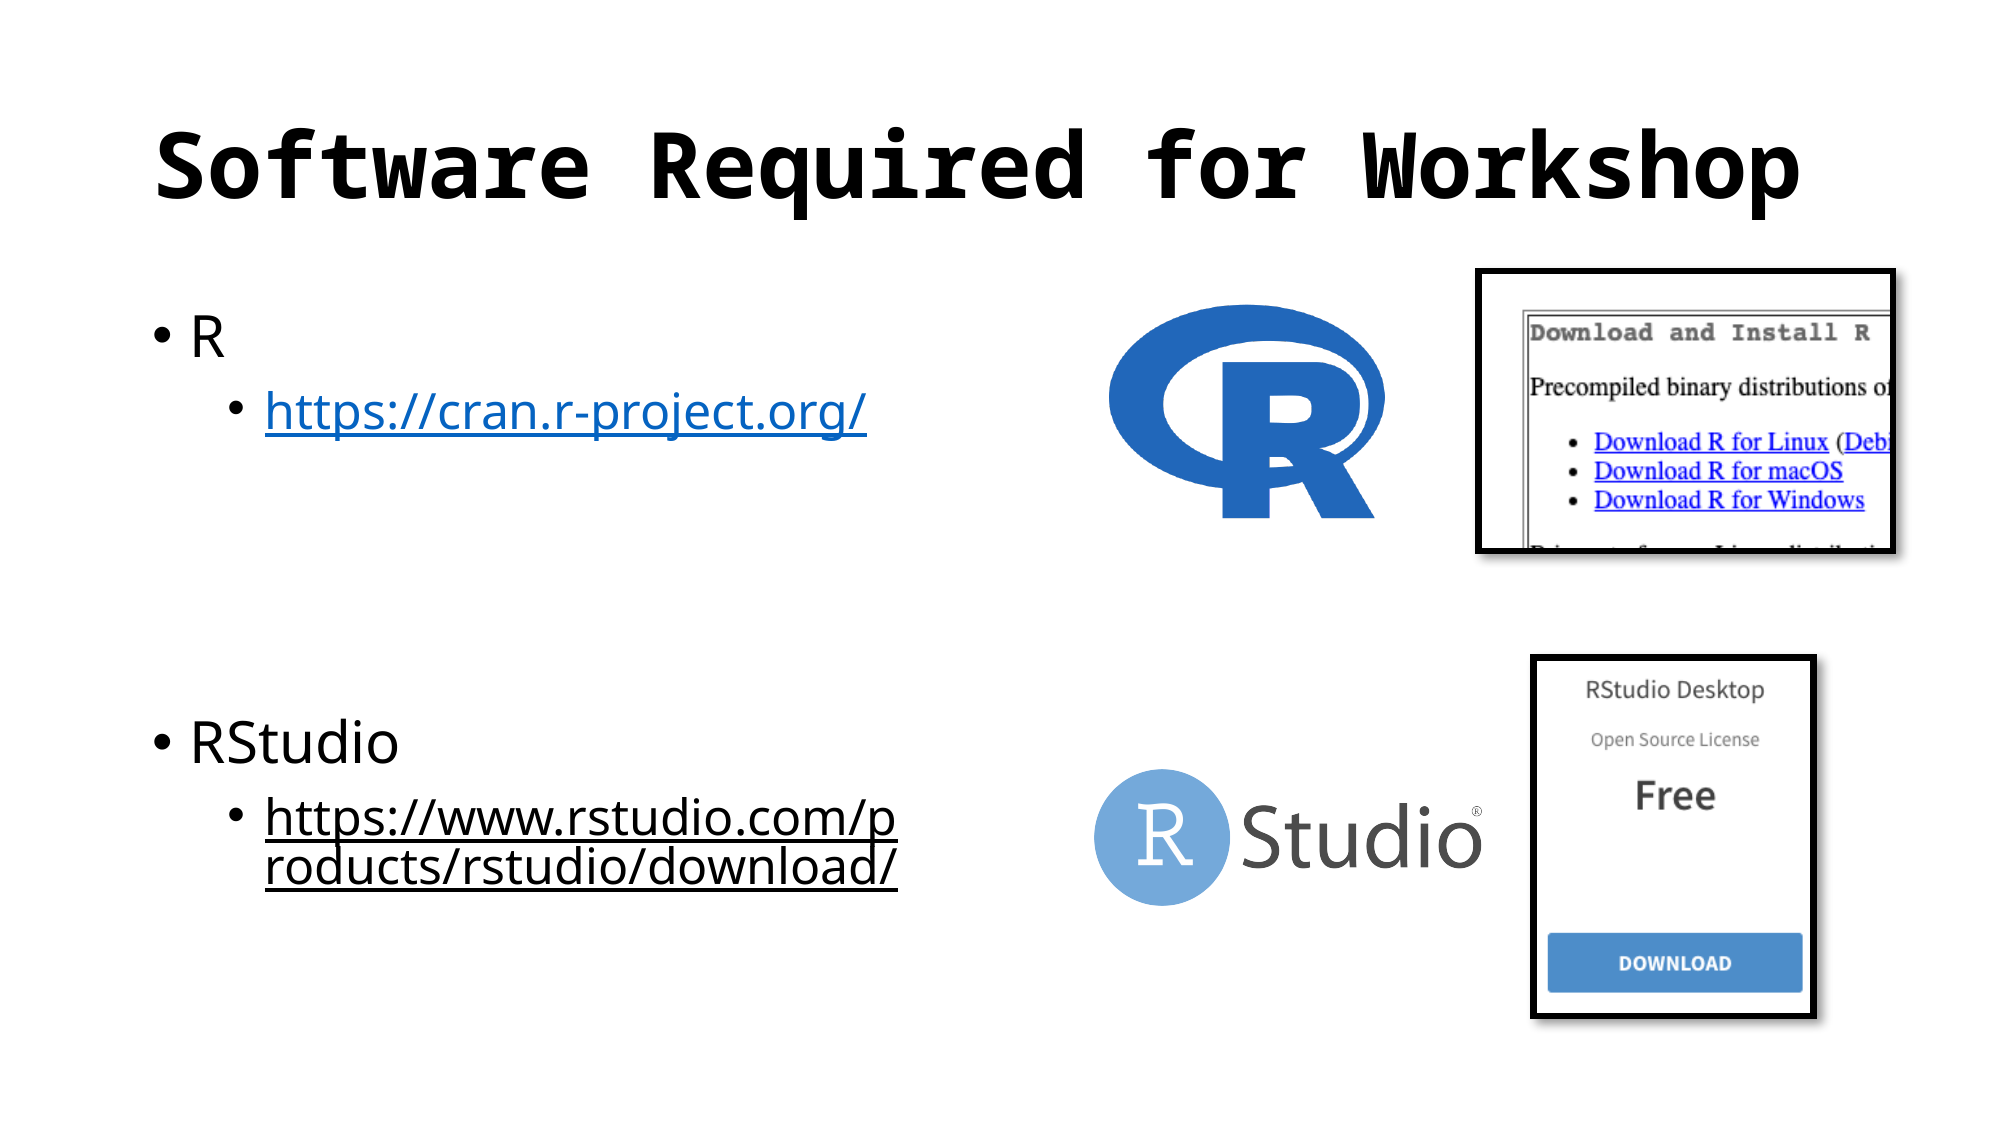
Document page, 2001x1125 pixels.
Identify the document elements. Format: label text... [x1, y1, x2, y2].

picture [1093, 257, 1400, 565]
list R https://cran.r-project.org/ RStudio https://www.rstudio.com/products/rstudio/download/ [137, 299, 931, 1014]
picture [1481, 273, 1890, 549]
picture [1536, 660, 1811, 1014]
picture [1094, 769, 1482, 906]
title Software Required for Workshop [137, 59, 1863, 278]
